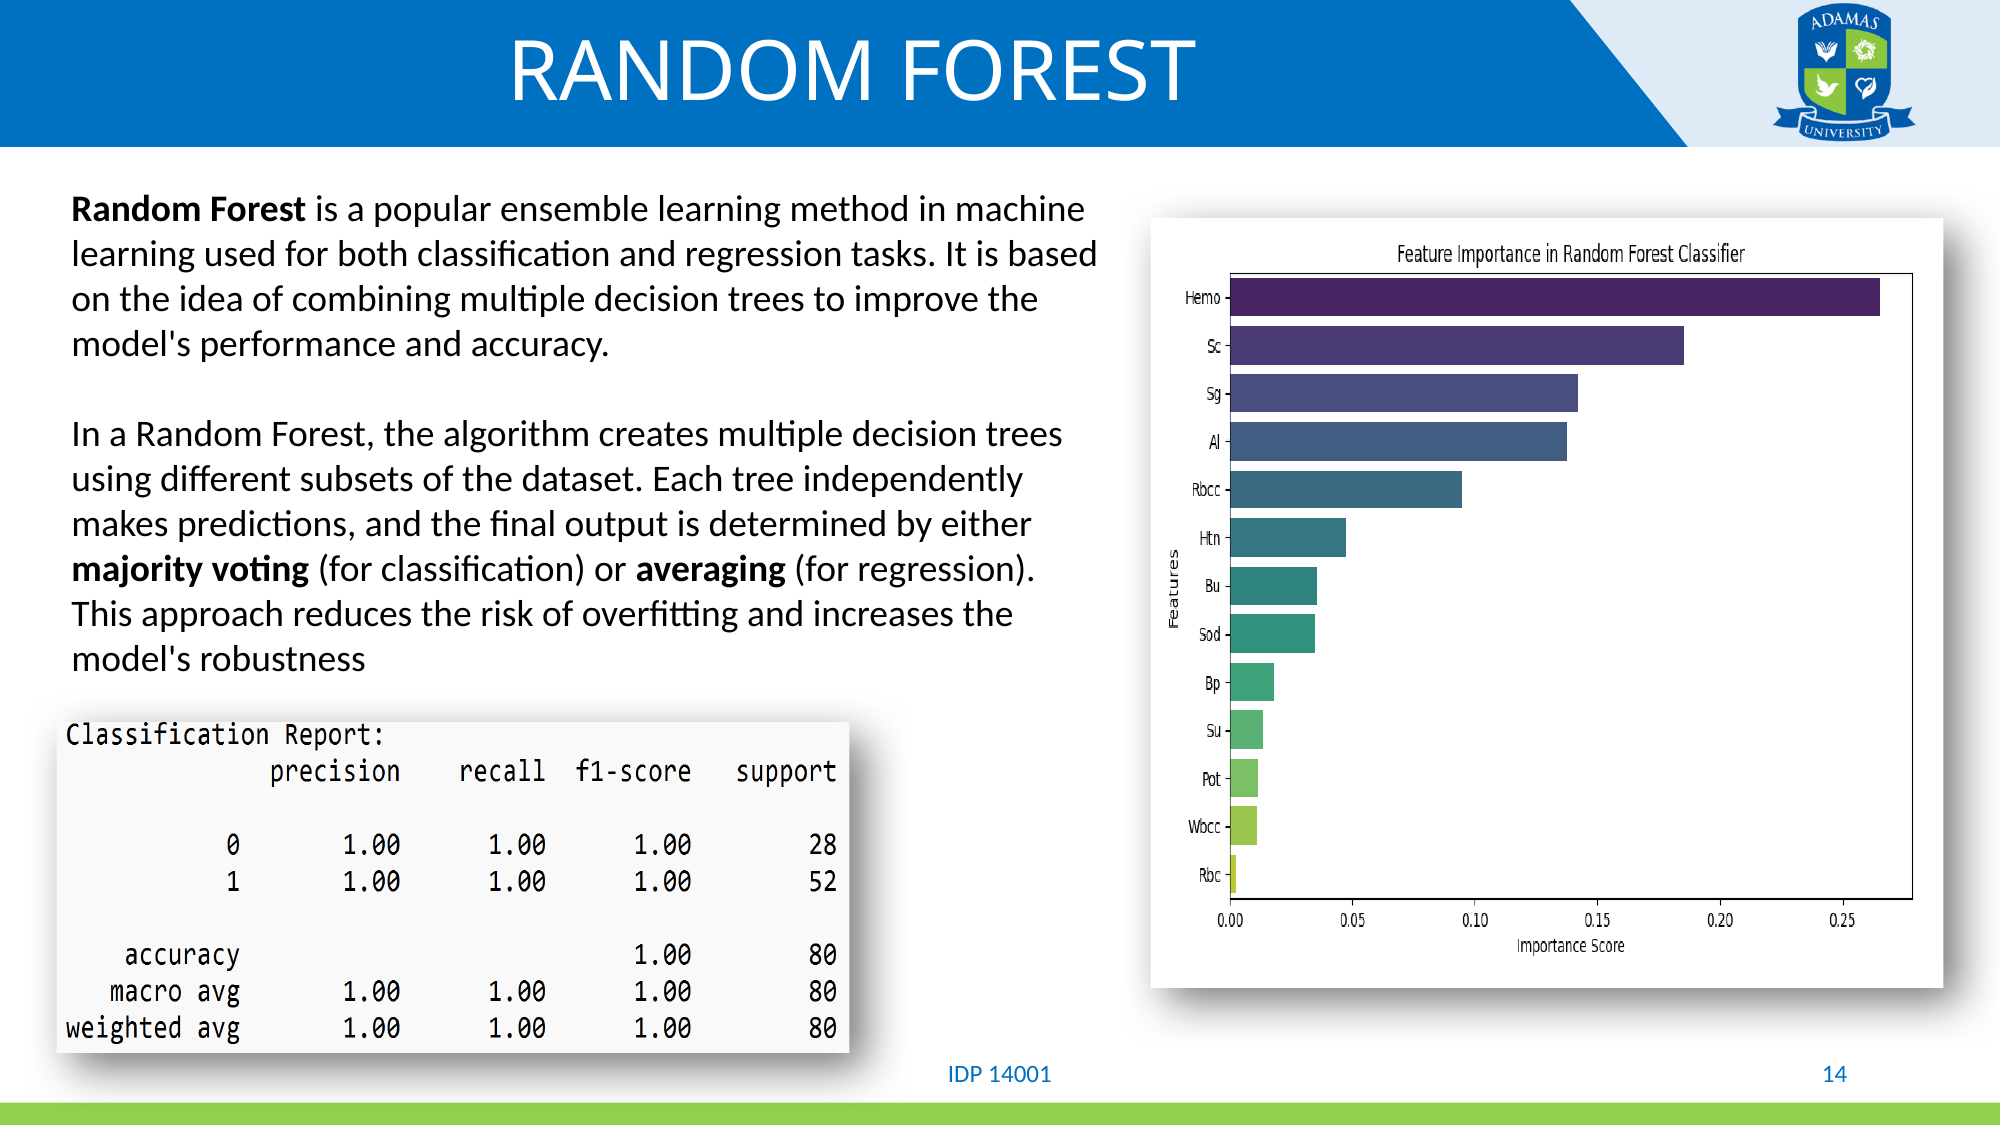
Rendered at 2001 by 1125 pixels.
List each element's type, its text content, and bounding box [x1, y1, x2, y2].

title RANDOM FOREST [137, 0, 1568, 147]
text_box Random Forest is a popular ensemble learning method in machine learning used for both classification and regression tasks. It is based on the idea of combining multiple decision trees to improve the model's performance and accuracy. In a Random Forest, the algorithm creates multiple decision trees using different subsets of the dataset. Each tree independently makes predictions, and the final output is determined by either majority voting (for classification) or averaging (for regression). This approach reduces the risk of overfitting and increases the model's robustness [56, 177, 1120, 687]
picture [1150, 218, 1944, 988]
picture [1770, 0, 1918, 147]
picture [56, 722, 850, 1053]
footer IDP 14001 [662, 1042, 1338, 1103]
slide_number 14 [1412, 1042, 1863, 1103]
